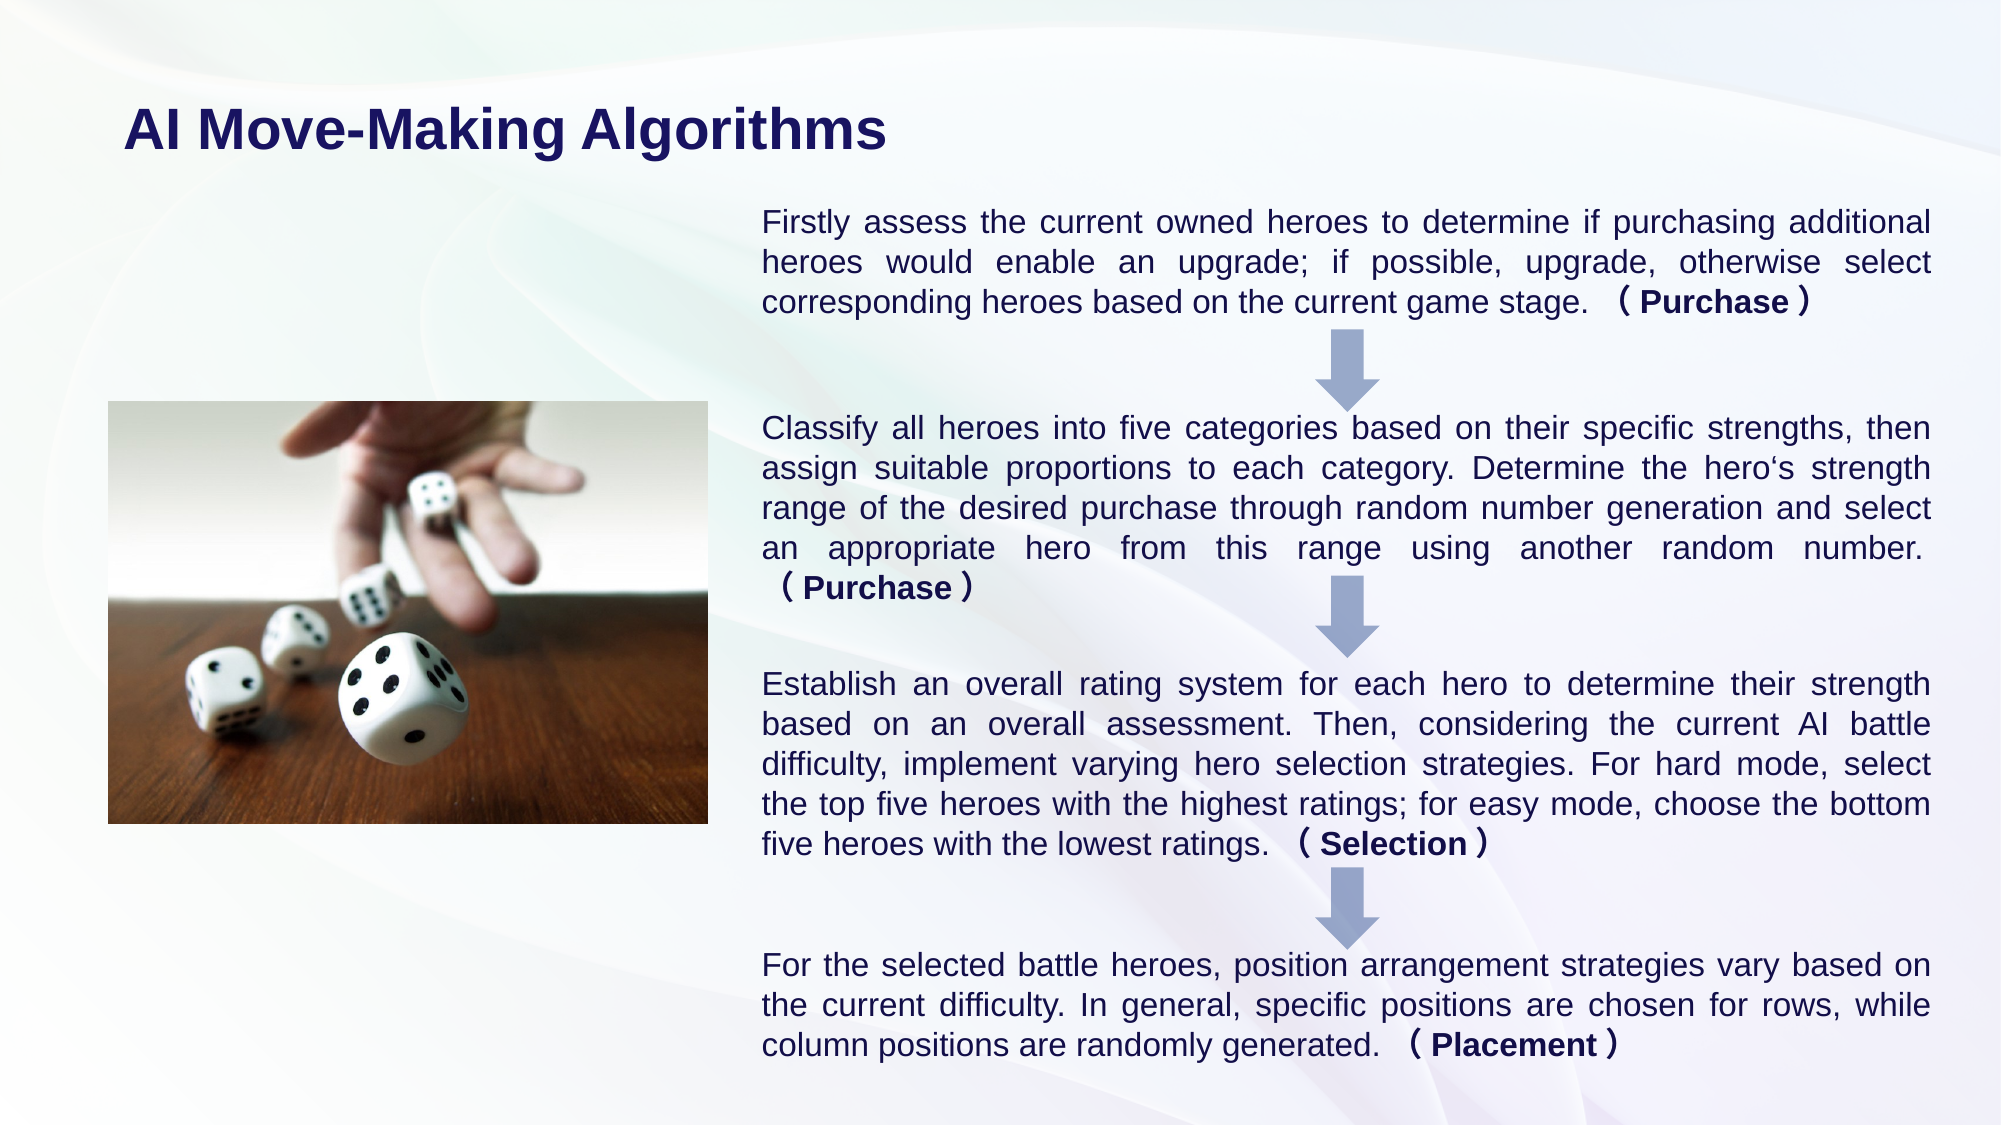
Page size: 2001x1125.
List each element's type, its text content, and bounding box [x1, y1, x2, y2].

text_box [108, 192, 1948, 1072]
title AI Move-Making Algorithms [108, 0, 1890, 169]
